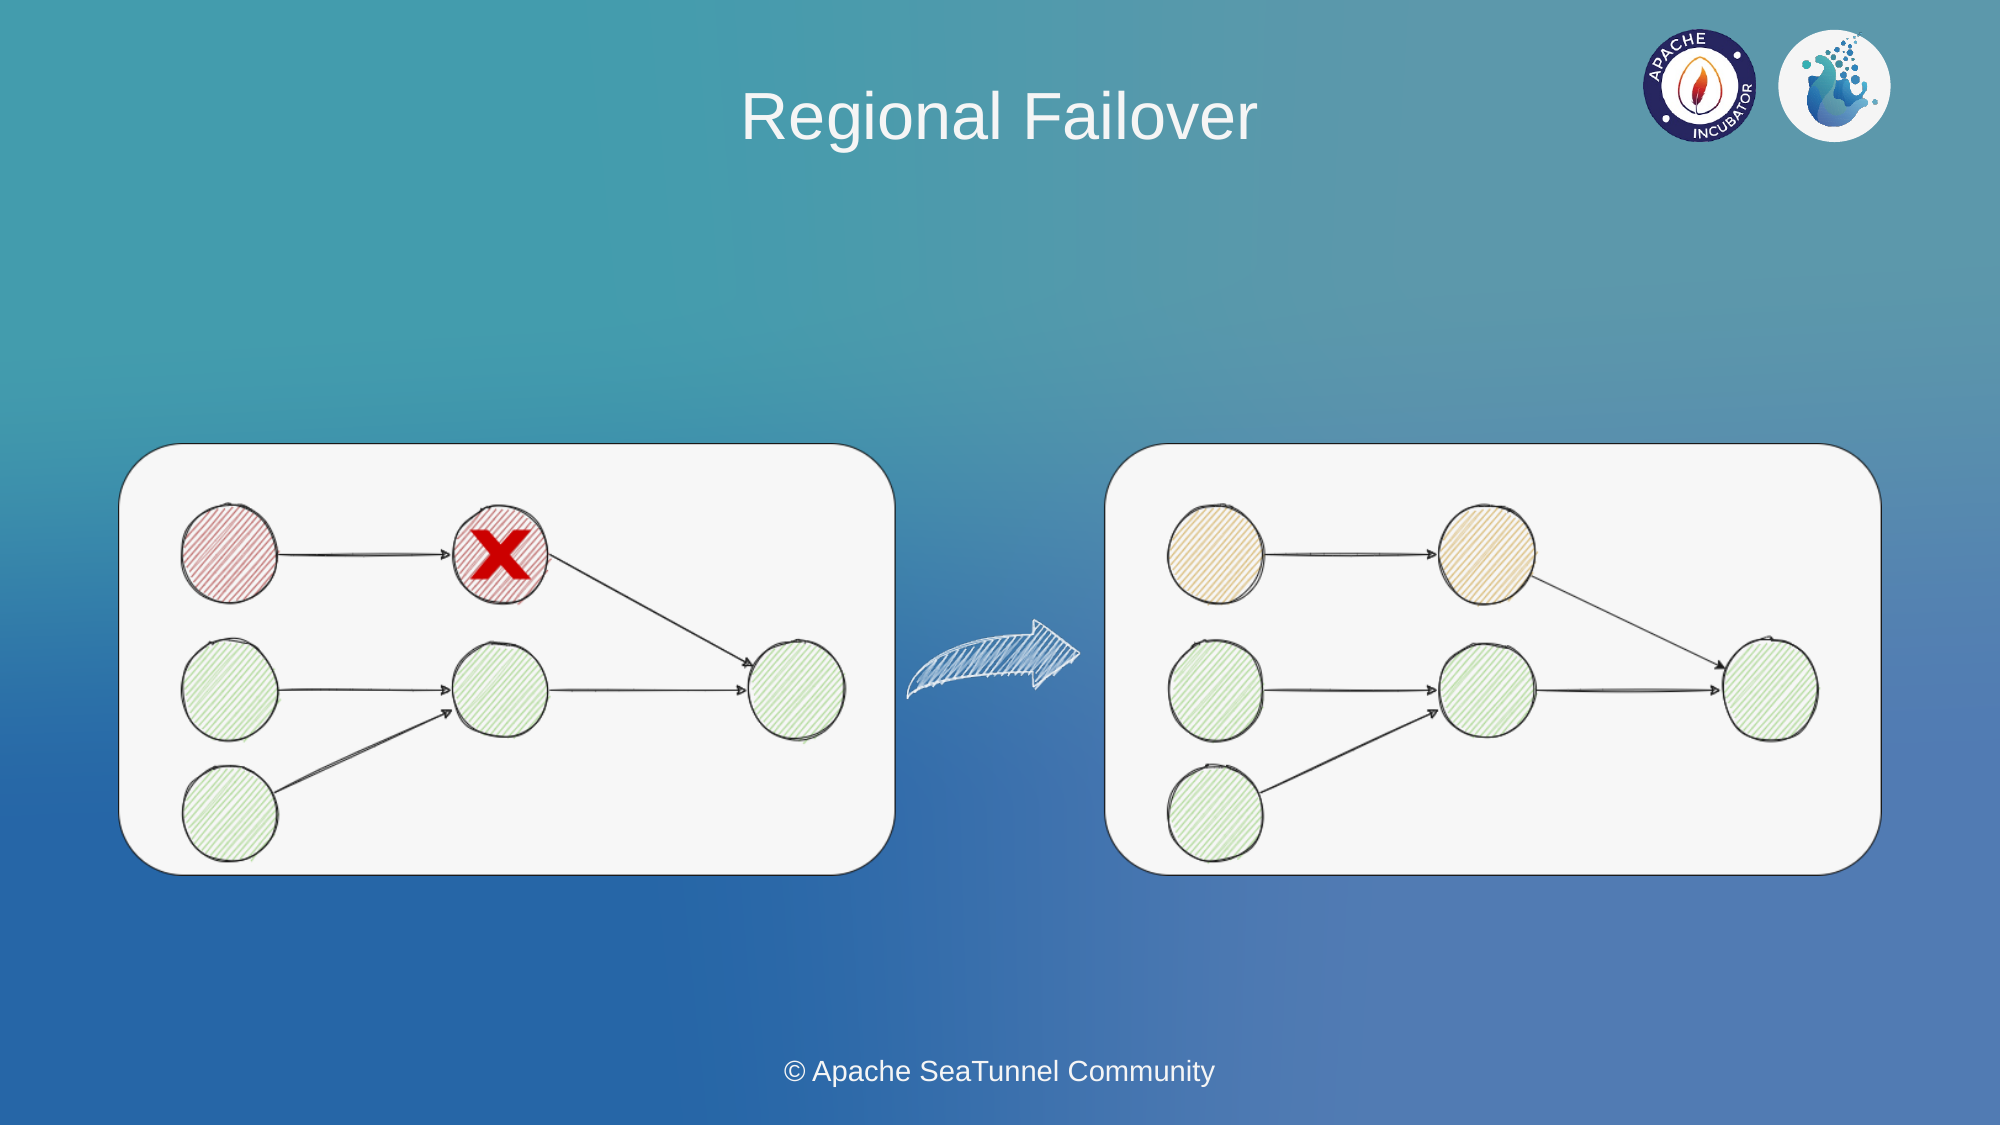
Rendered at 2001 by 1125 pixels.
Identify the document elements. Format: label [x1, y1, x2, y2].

text_box [0, 0, 2000, 1125]
picture [118, 443, 1882, 876]
